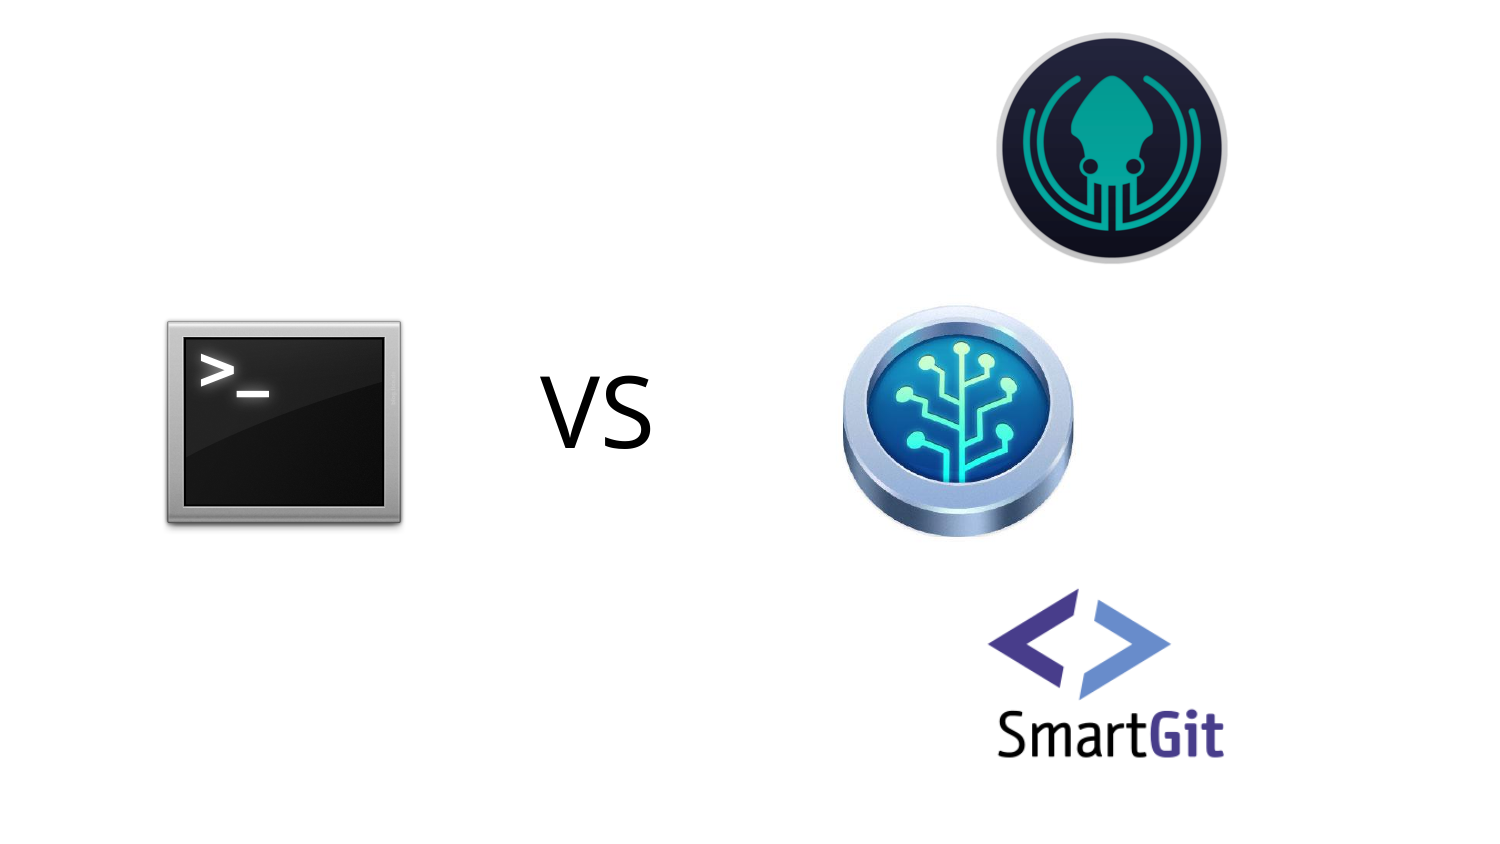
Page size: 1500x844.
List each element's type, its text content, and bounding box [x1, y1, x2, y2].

picture [819, 282, 1254, 833]
text_box VS [525, 333, 762, 511]
picture [983, 20, 1240, 276]
picture [156, 294, 412, 550]
